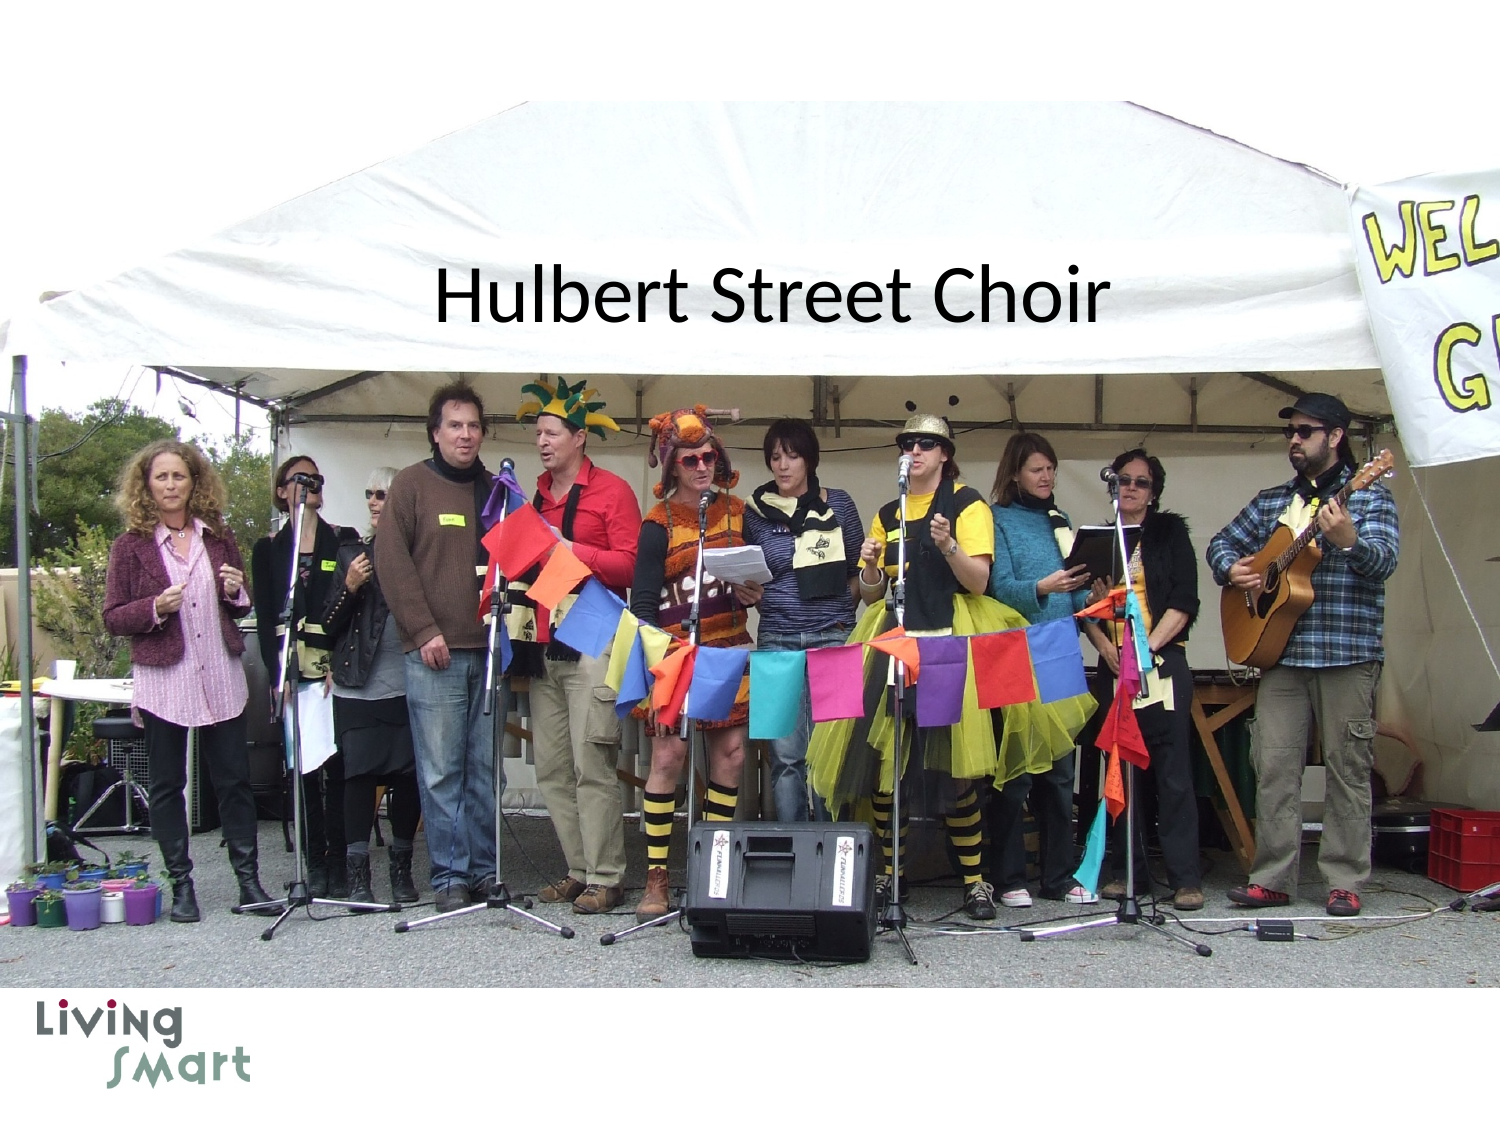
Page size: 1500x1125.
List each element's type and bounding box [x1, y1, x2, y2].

picture [37, 999, 250, 1089]
picture [0, 101, 1500, 988]
